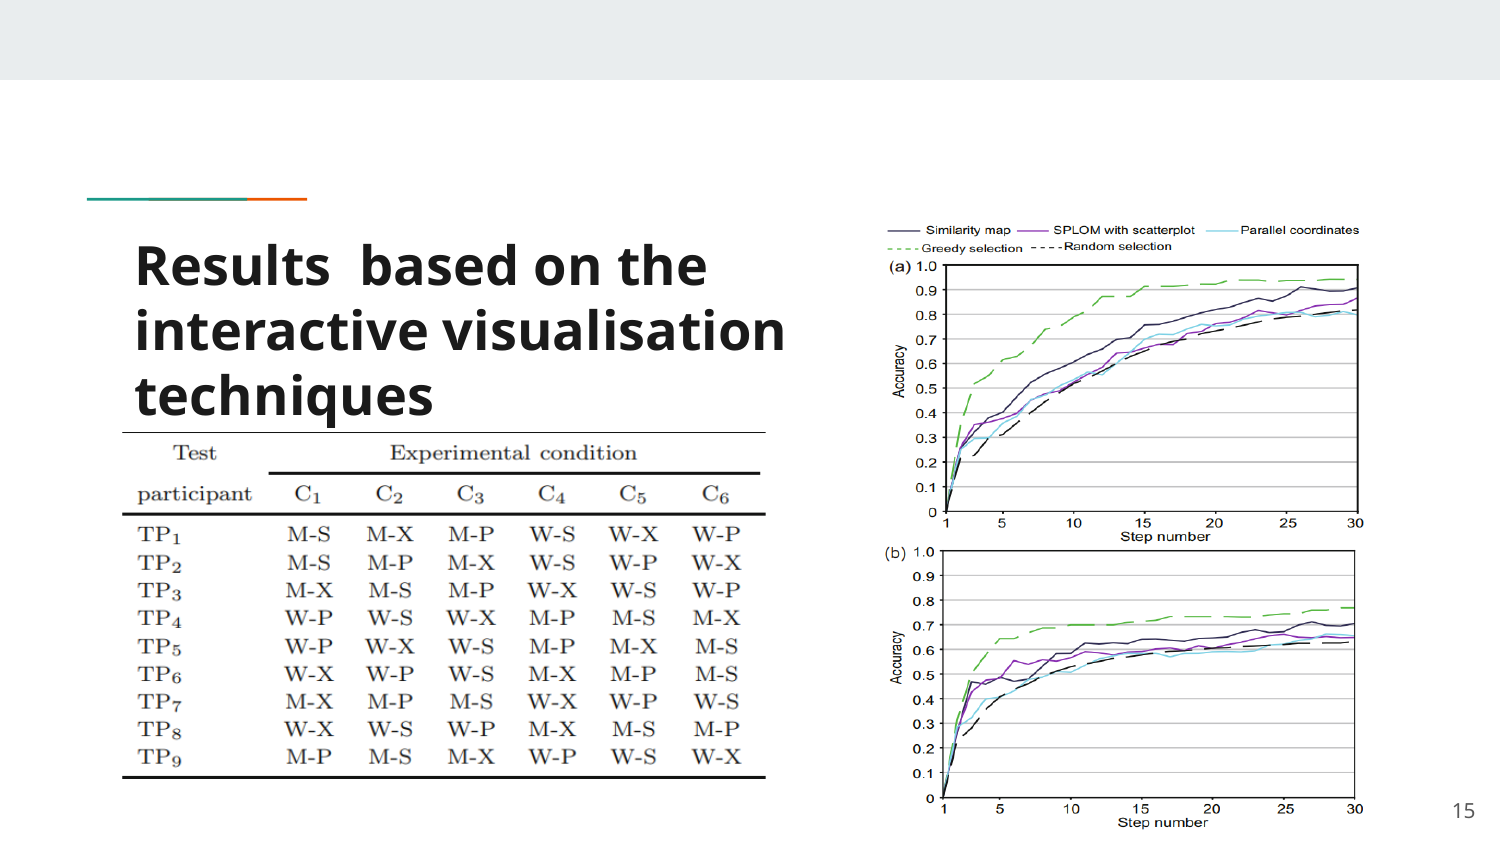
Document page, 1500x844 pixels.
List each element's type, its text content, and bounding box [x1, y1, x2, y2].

picture [119, 432, 769, 779]
picture [880, 216, 1373, 830]
title Results based on the interactive visualisation techniques [119, 216, 835, 305]
slide_number ‹#› [1400, 779, 1491, 844]
